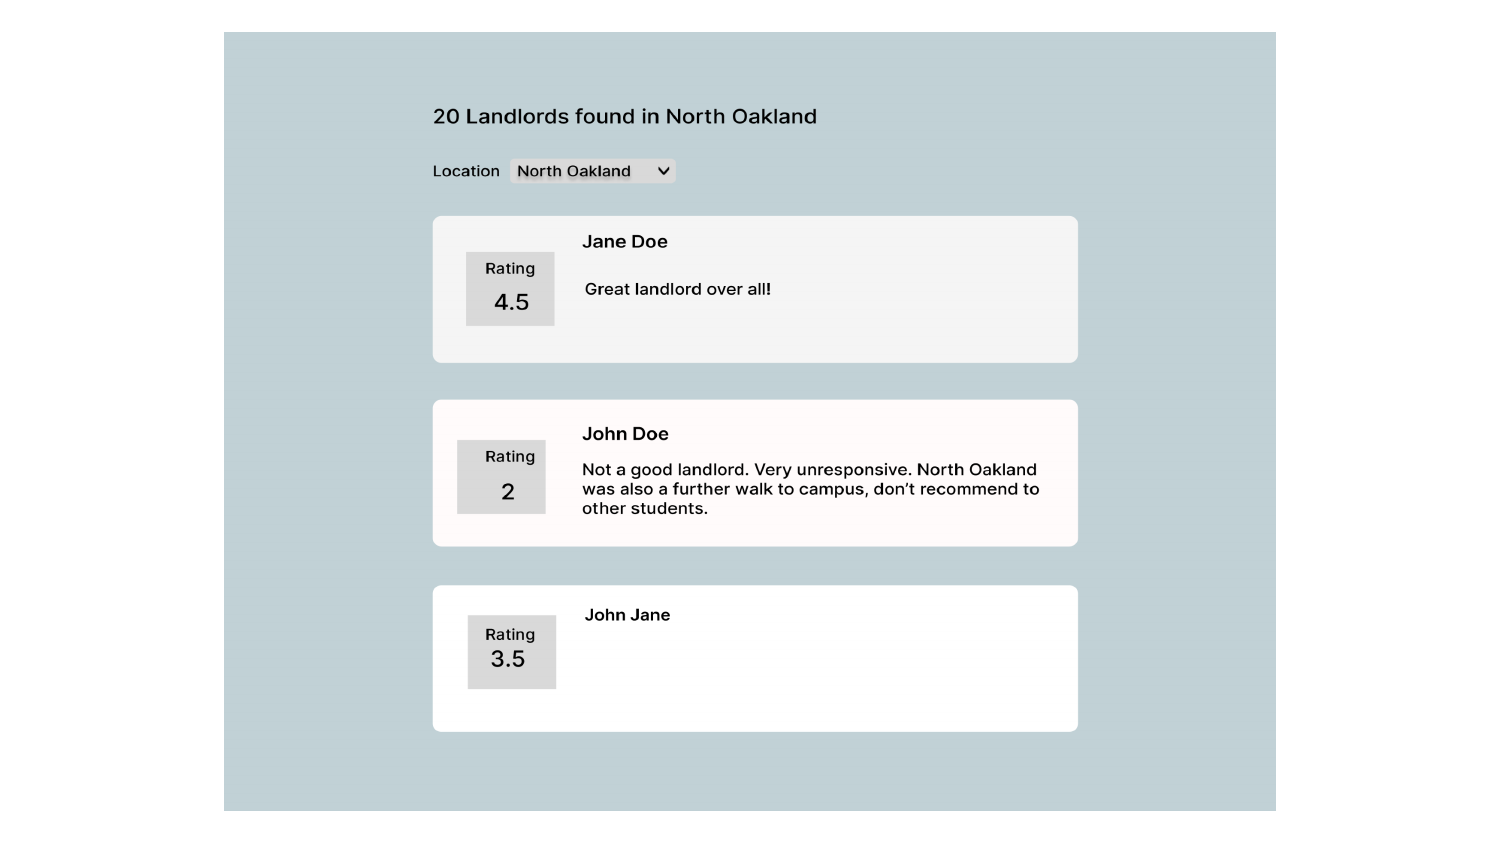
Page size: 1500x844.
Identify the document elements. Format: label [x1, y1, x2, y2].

picture [224, 32, 1277, 811]
